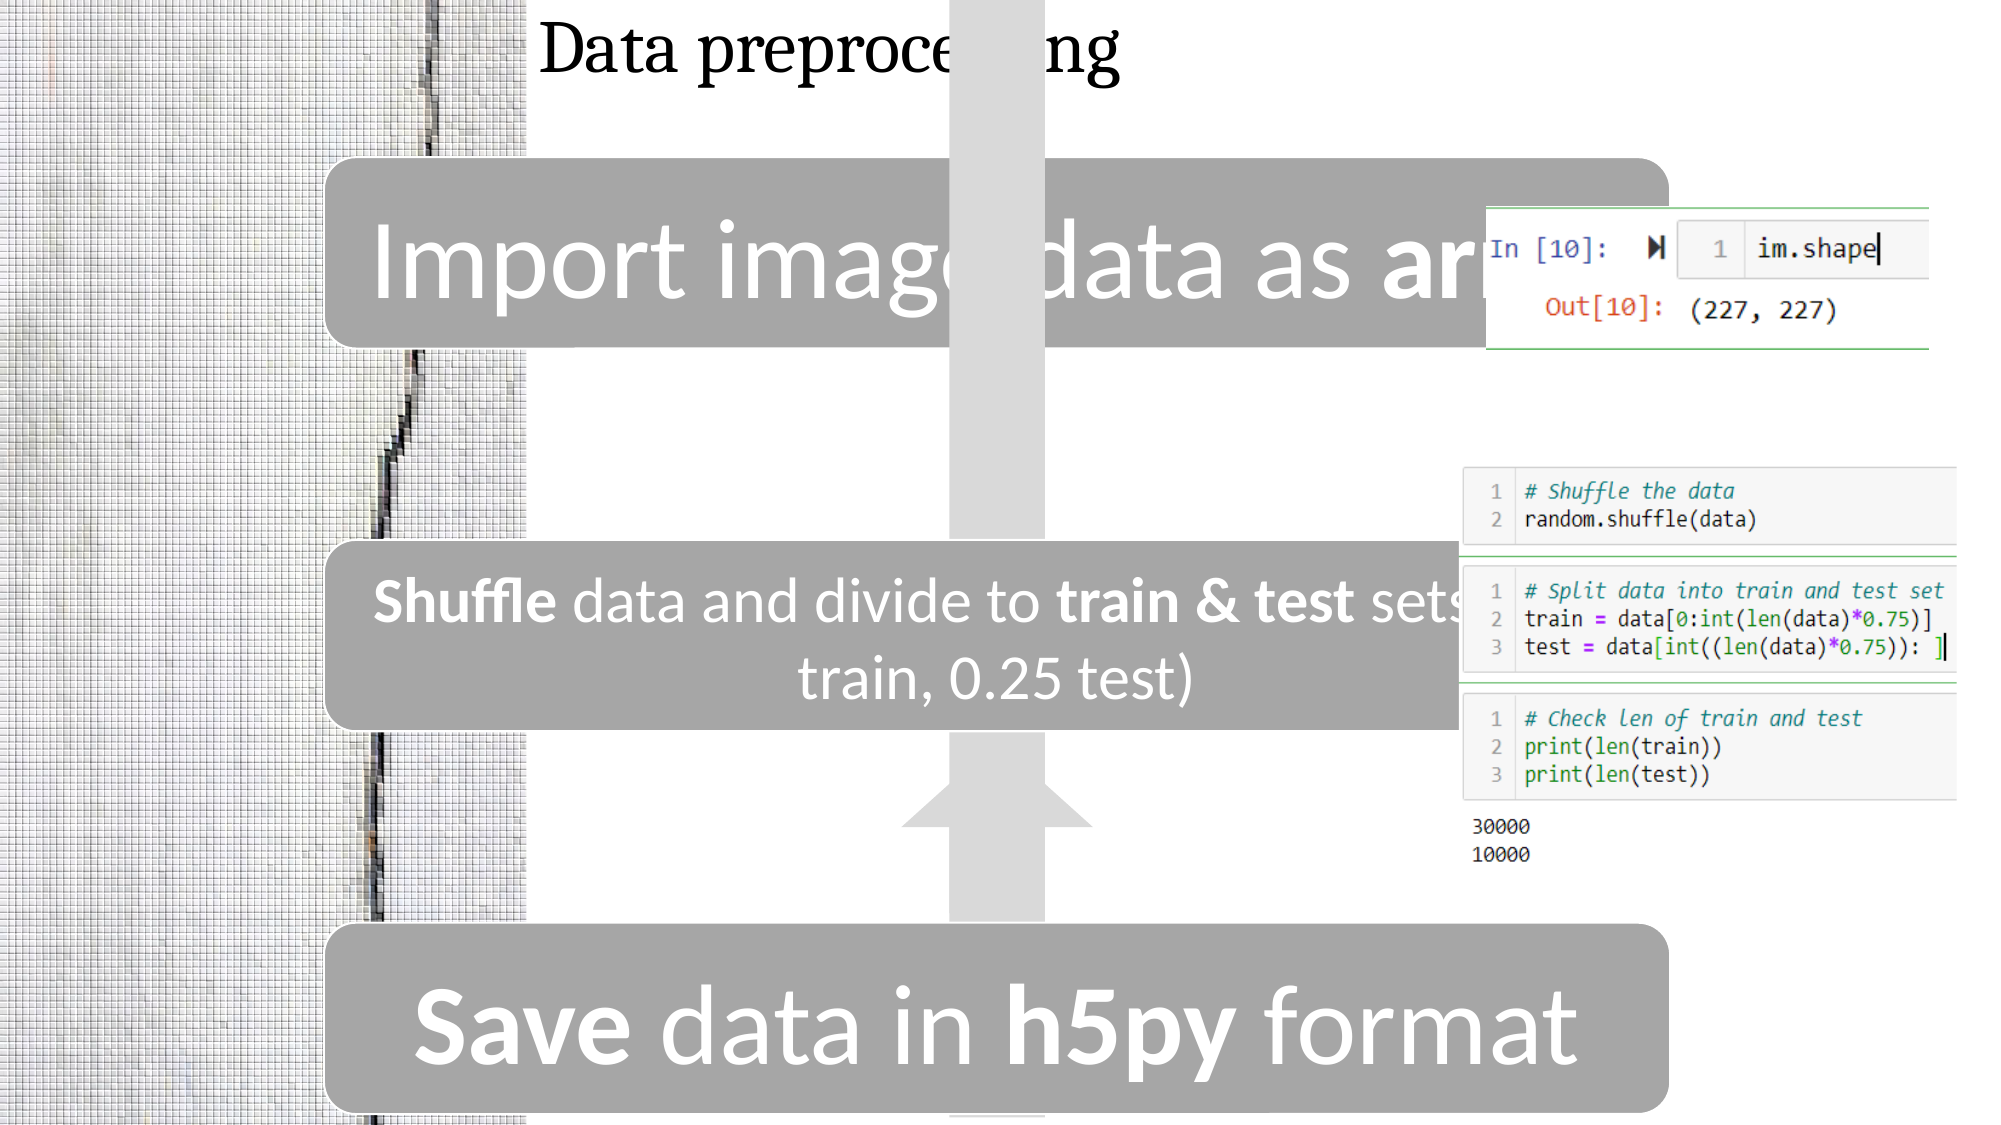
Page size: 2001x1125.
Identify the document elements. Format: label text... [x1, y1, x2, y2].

picture [1486, 206, 1929, 350]
picture [1458, 462, 1957, 871]
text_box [323, 157, 1671, 1114]
title Data preprocessing [523, 0, 949, 135]
title Data preprocessing [1045, 0, 1847, 135]
picture [0, 0, 527, 1125]
